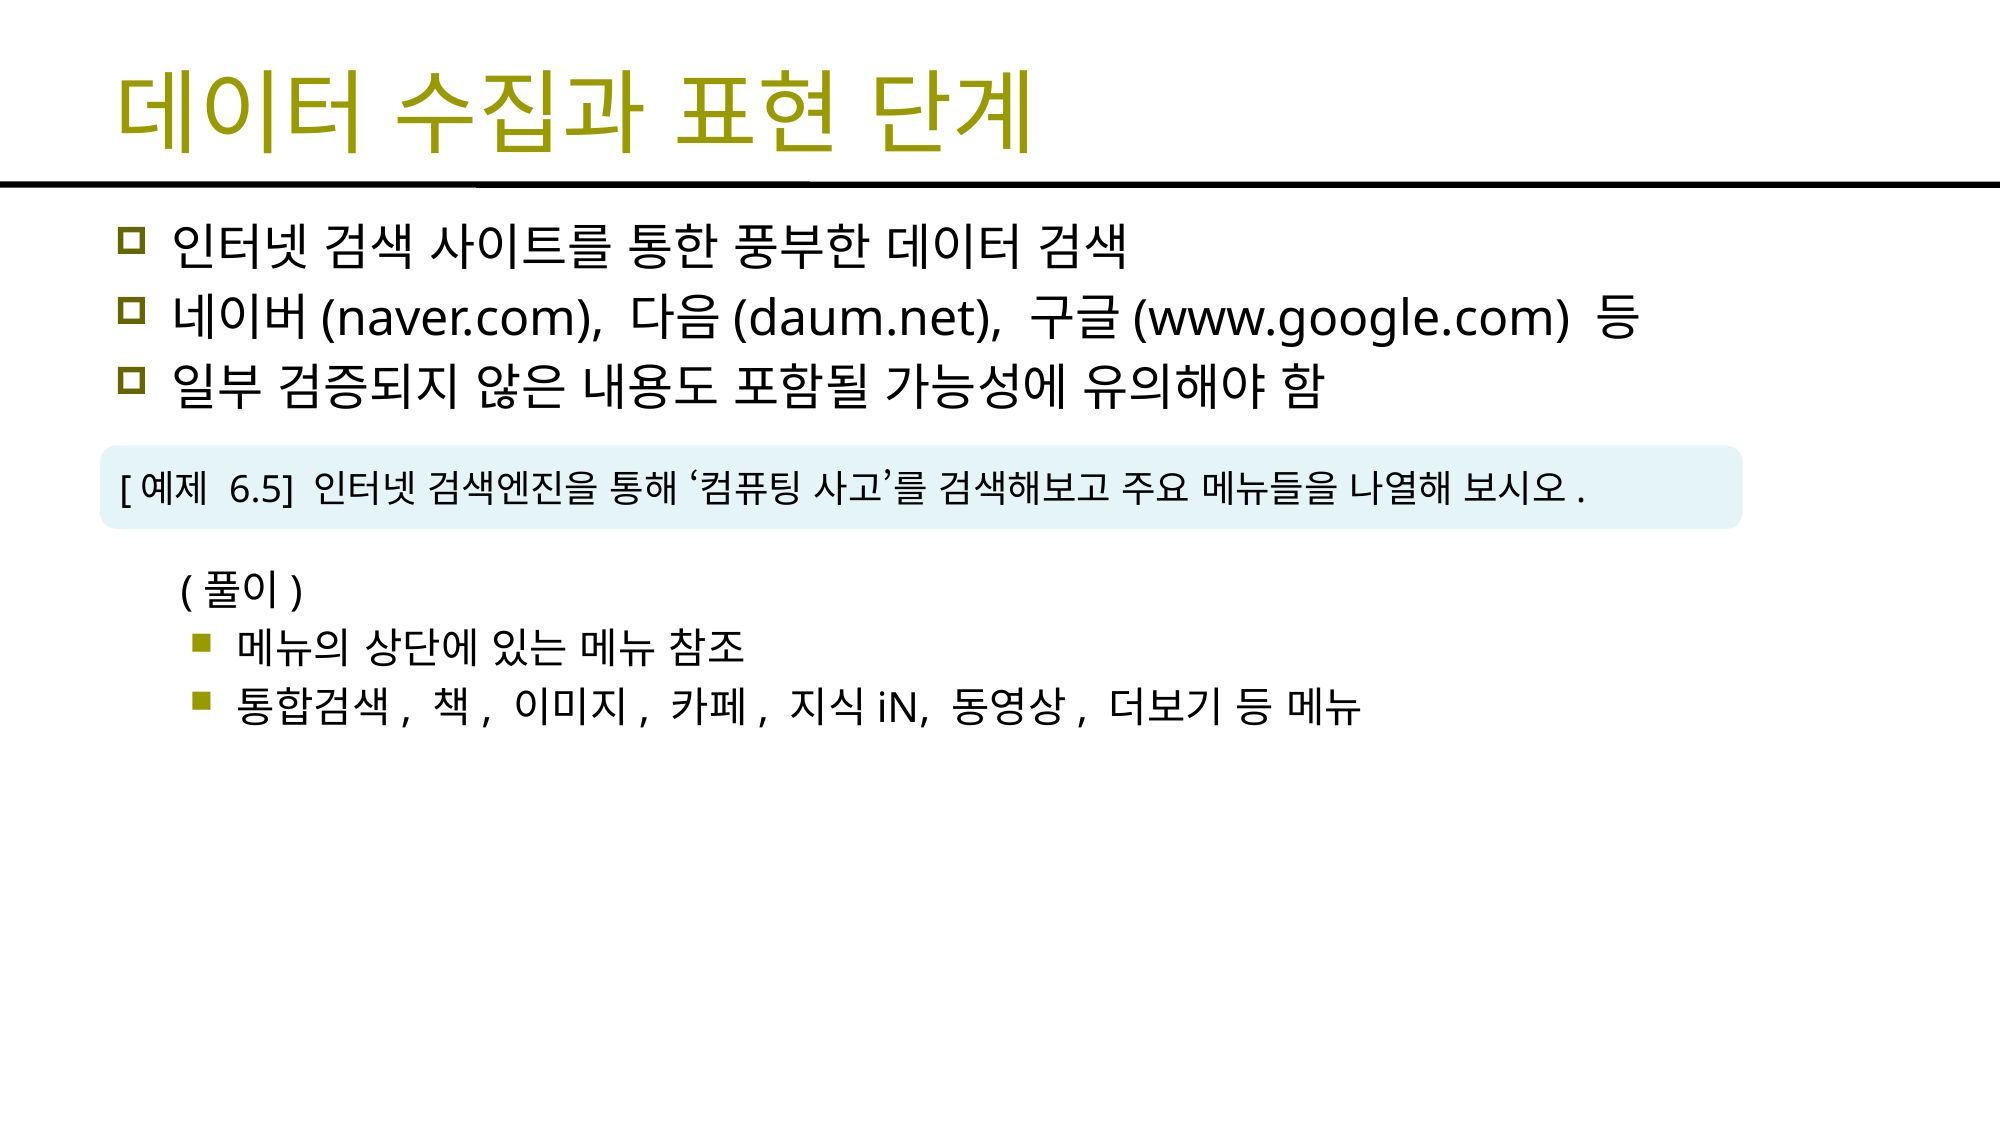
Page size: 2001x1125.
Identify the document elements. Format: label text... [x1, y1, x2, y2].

text_box [예제 6.5] 인터넷 검색엔진을 통해 ‘컴퓨팅 사고’를 검색해보고 주요 메뉴들을 나열해 보시오. [97, 443, 1745, 531]
list 인터넷 검색 사이트를 통한 풍부한 데이터 검색 네이버(naver.com), 다음(daum.net), 구글(www.google.com) 등 일부 검증되지 않은 내용도 포함될 가능성에 유의해야 함 (풀이) 메뉴의 상단에 있는 메뉴 참조 통합검색, 책, 이미지, 카페, 지식iN, 동영상, 더보기 등 메뉴 [99, 208, 1900, 1006]
title 데이터 수집과 표현 단계 [99, 45, 1900, 173]
